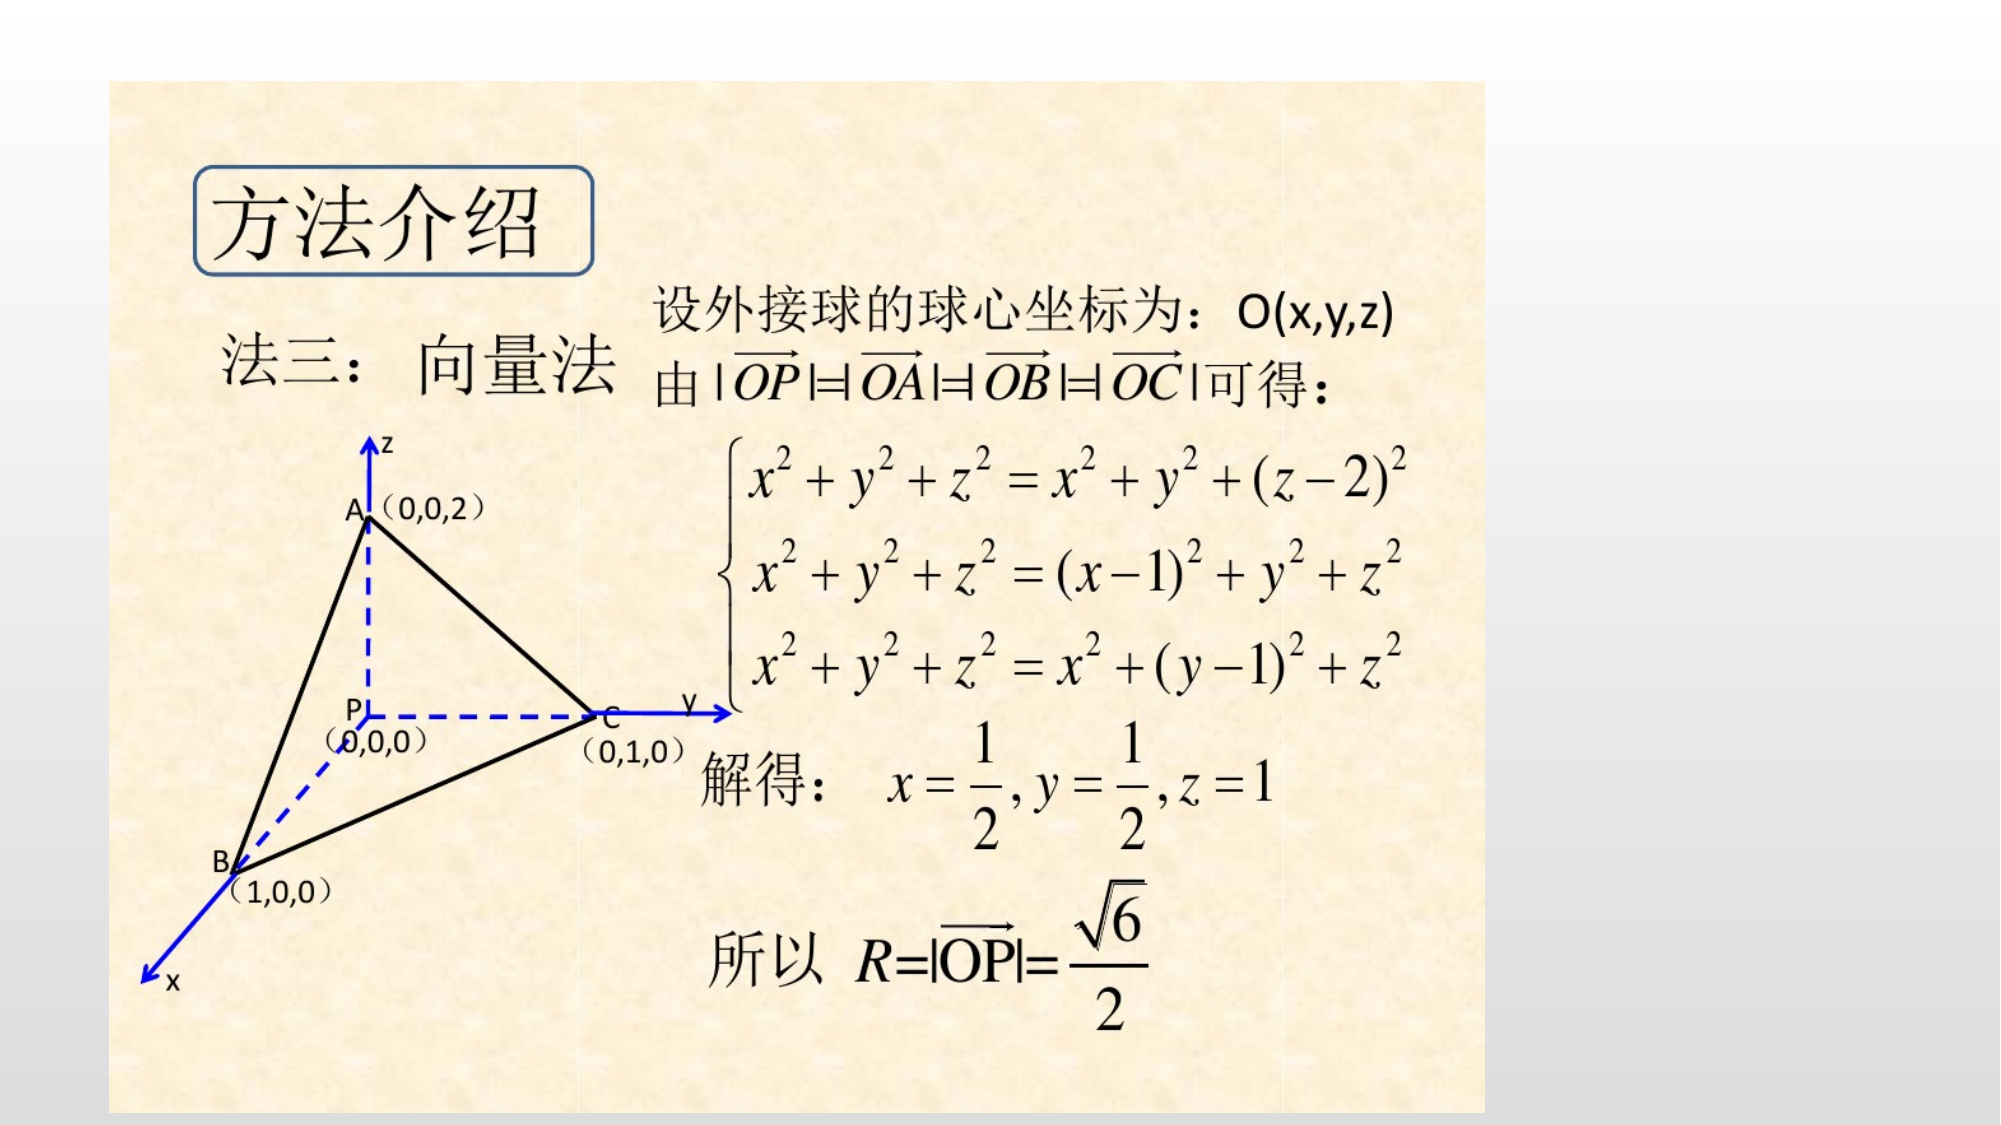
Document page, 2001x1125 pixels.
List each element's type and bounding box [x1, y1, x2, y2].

list [109, 81, 1485, 1113]
